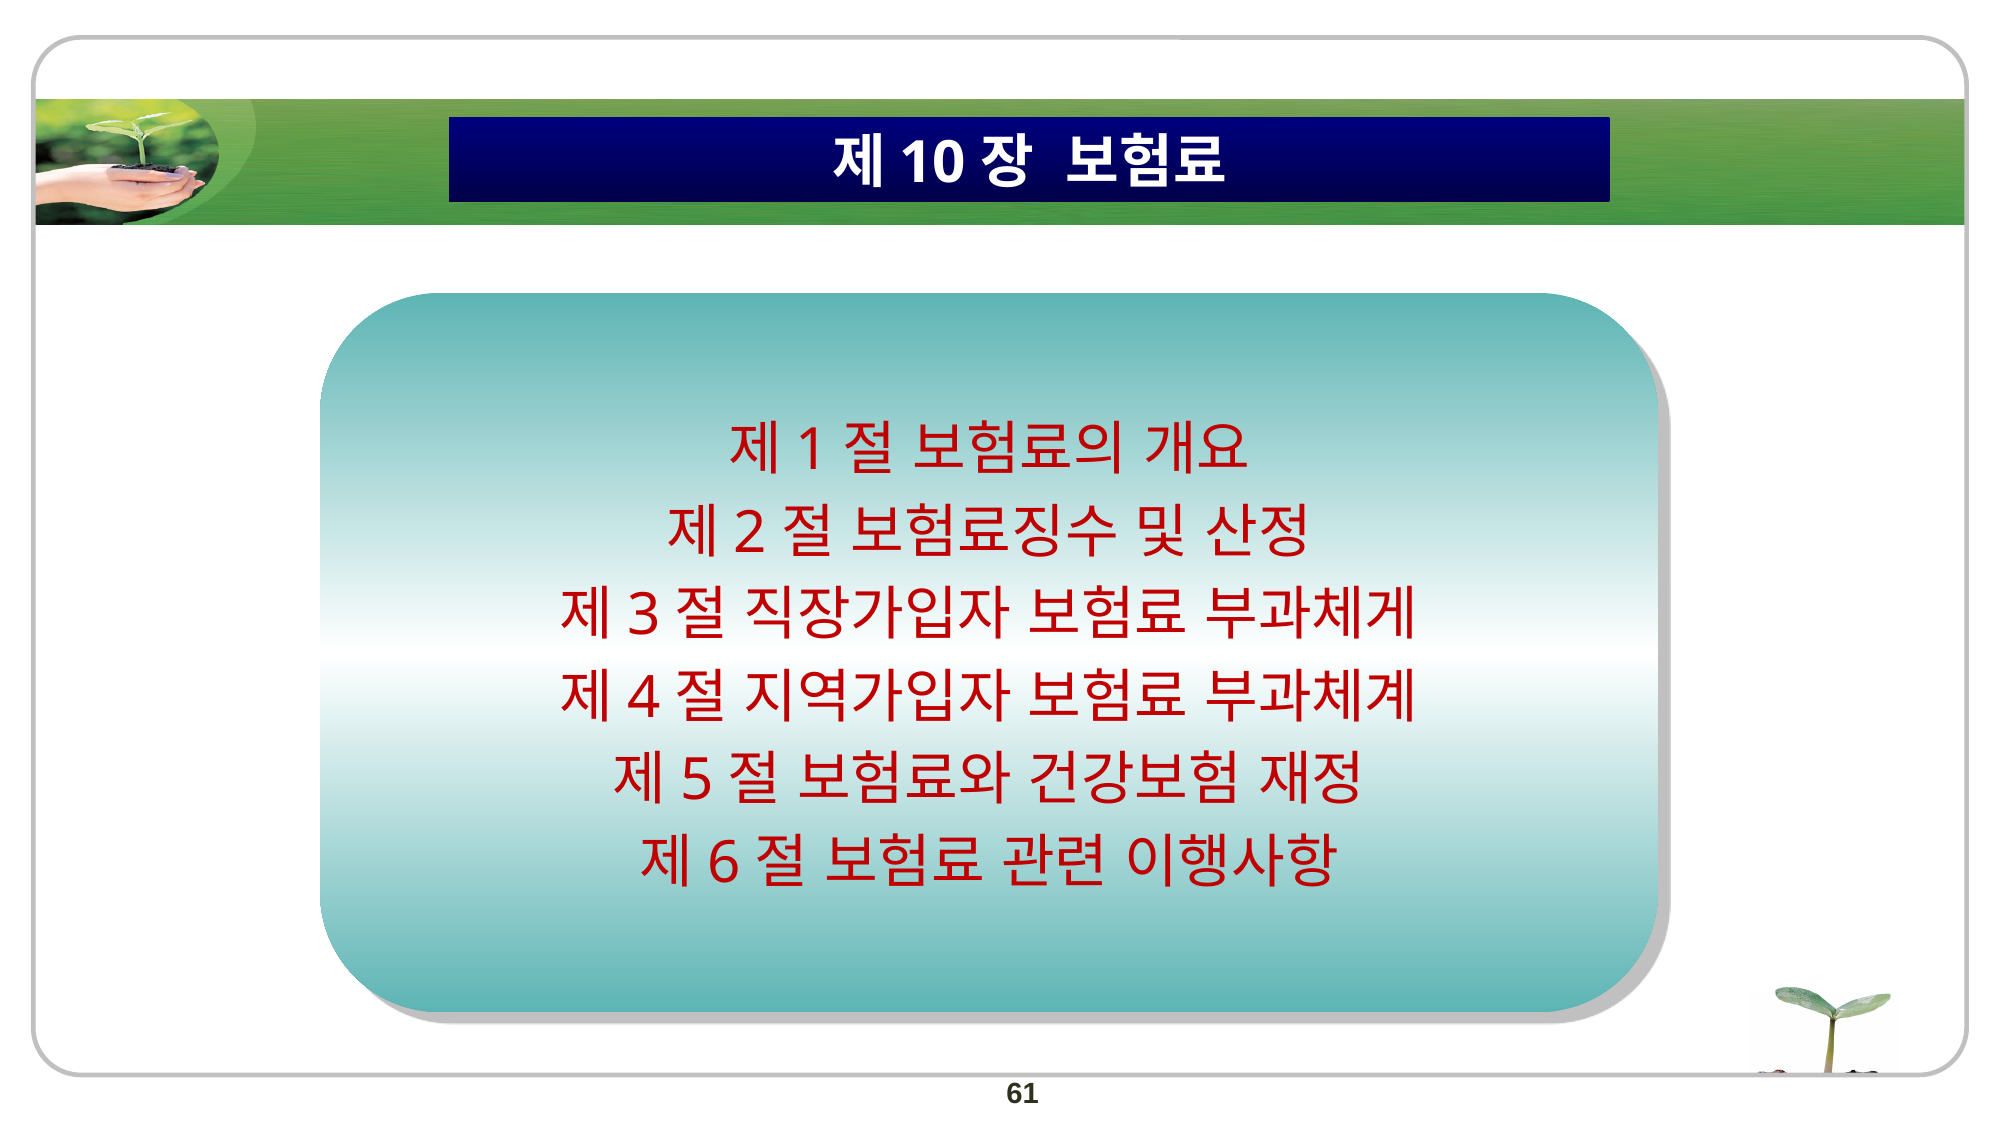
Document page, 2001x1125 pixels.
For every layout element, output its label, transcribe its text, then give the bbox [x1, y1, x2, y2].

slide_number 61 [847, 1066, 1198, 1107]
picture [1749, 987, 1900, 1072]
text_box 제10장 보험료 [449, 117, 1610, 202]
text_box 제1절 보험료의 개요 제2절 보험료징수 및 산정 제3절 직장가입자 보험료 부과체게 제4절 지역가입자 보험료 부과체계 제5절 보험료와 건강보험 재정 제6절 보험료 관련 이행사항 [320, 292, 1658, 1013]
picture [36, 99, 1964, 225]
